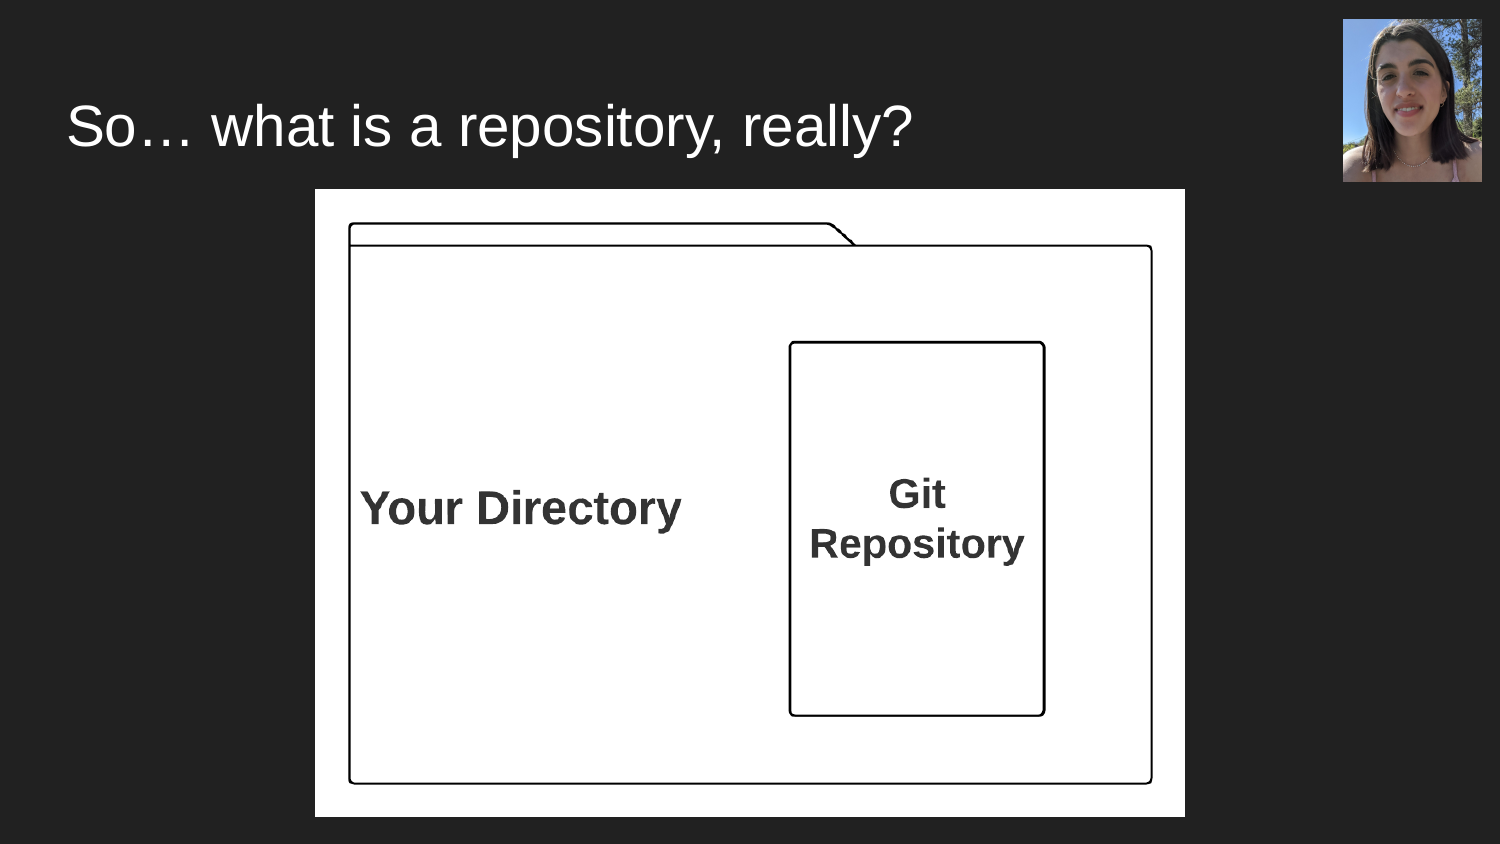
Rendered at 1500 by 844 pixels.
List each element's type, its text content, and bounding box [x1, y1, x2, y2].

picture [314, 189, 1186, 817]
title So… what is a repository, really? [51, 72, 1338, 167]
picture [1343, 19, 1483, 182]
